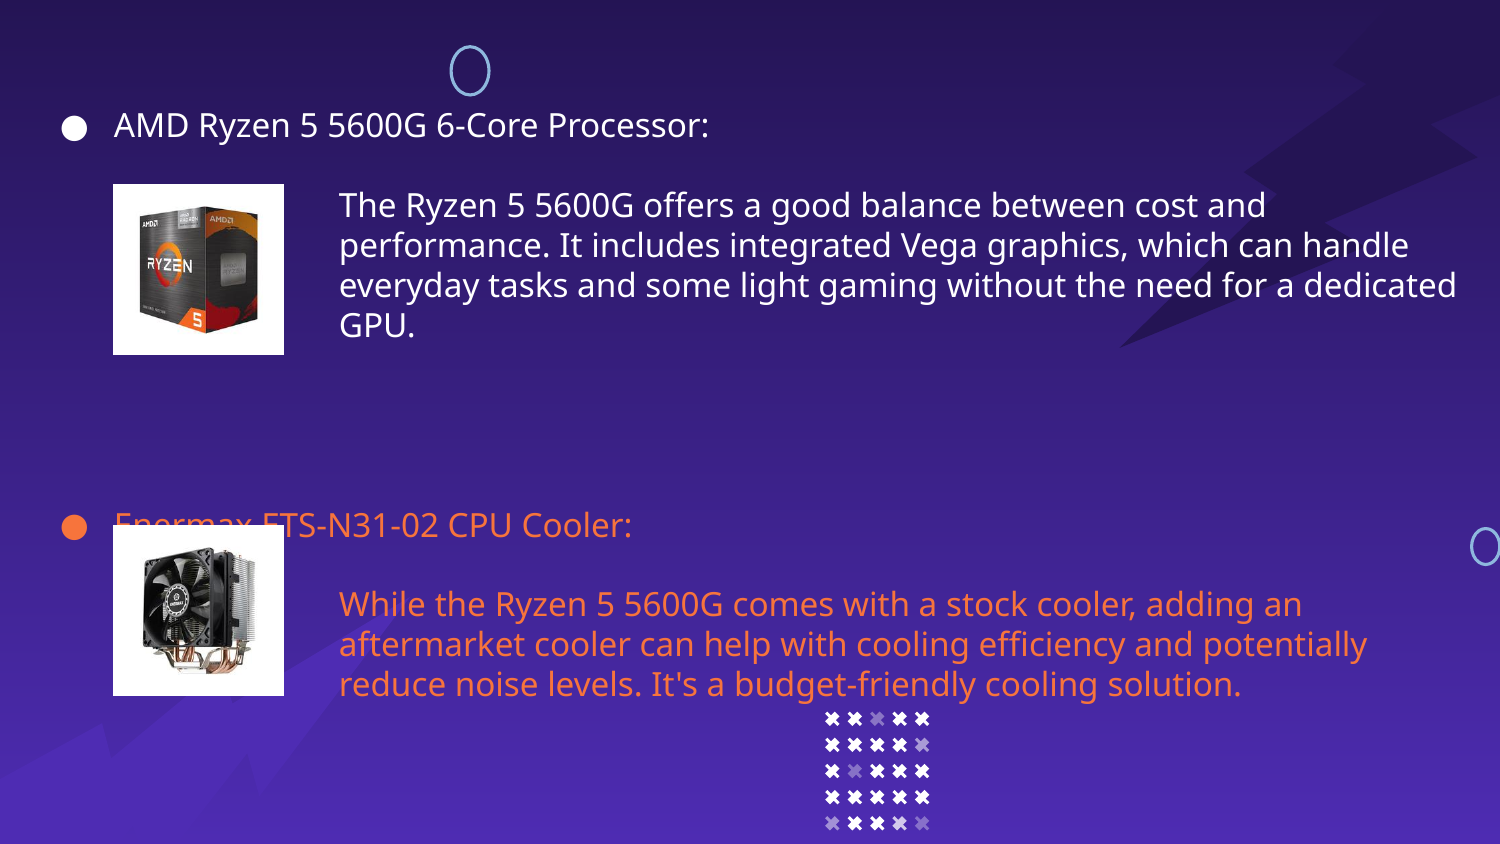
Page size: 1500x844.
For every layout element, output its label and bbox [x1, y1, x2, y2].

text_box [0, 0, 1500, 844]
picture [113, 525, 285, 697]
picture [113, 184, 285, 356]
